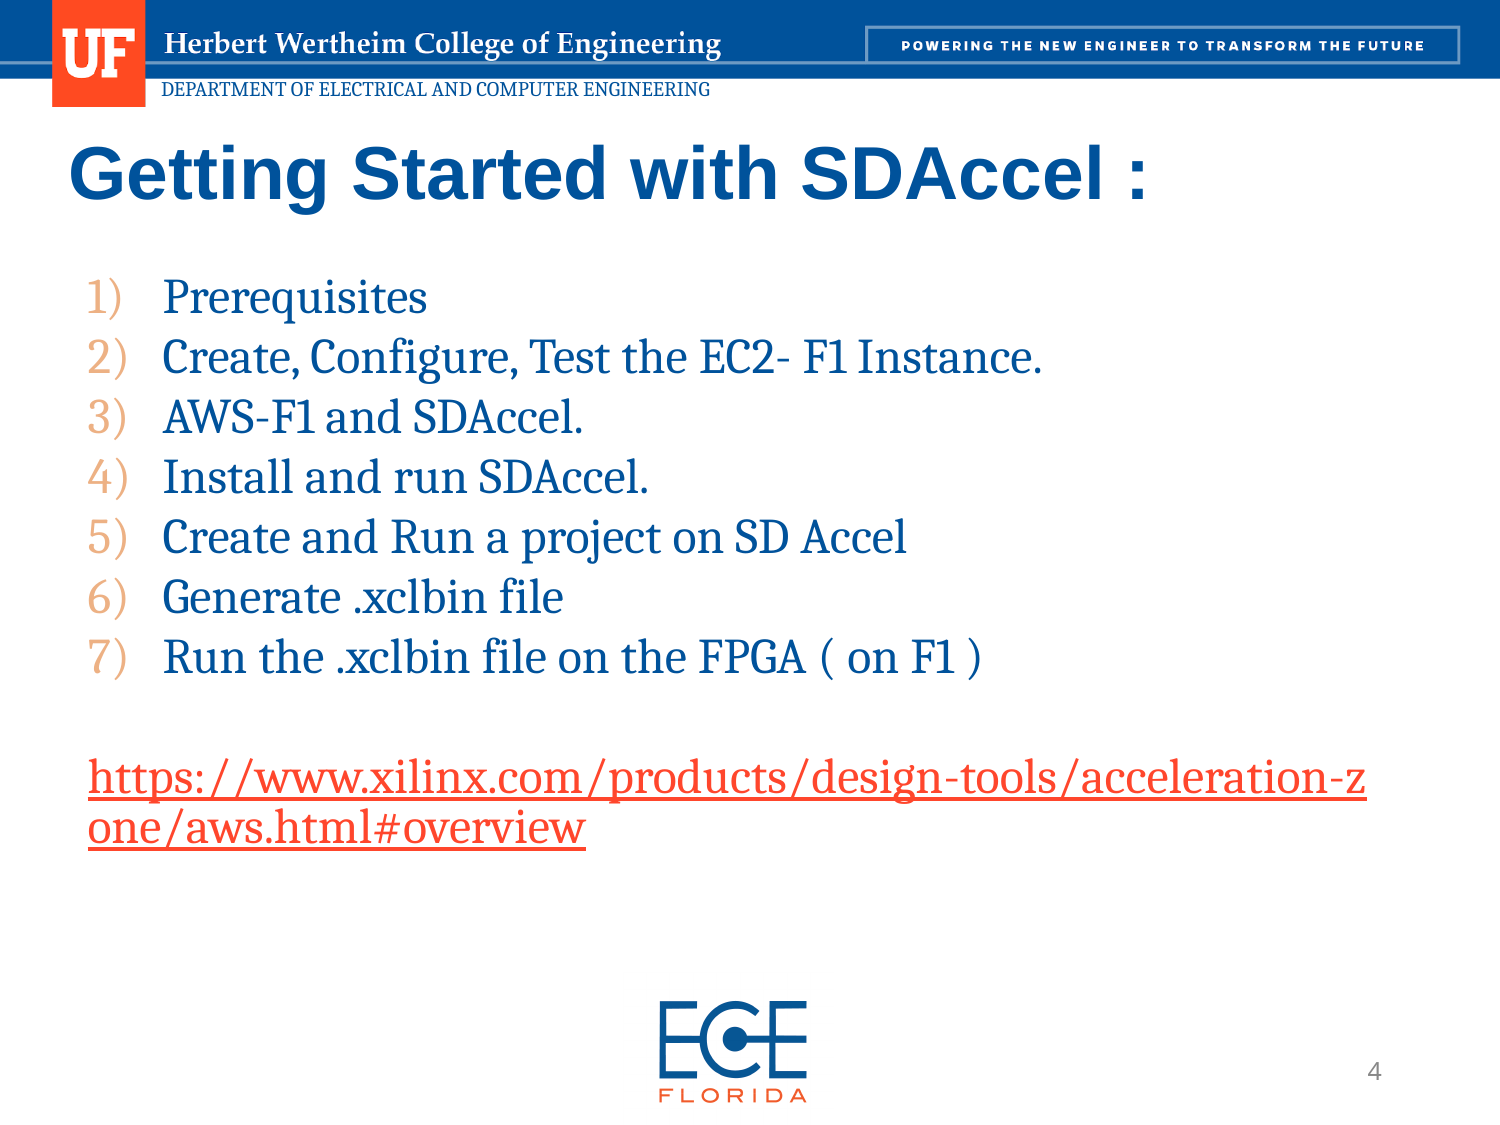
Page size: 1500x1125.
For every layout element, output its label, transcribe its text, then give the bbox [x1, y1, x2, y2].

picture [623, 972, 834, 1125]
slide_number 4 [1059, 1042, 1397, 1103]
picture [0, 0, 1500, 107]
title Getting Started with SDAccel : [53, 116, 1404, 256]
list Prerequisites Create, Configure, Test the EC2- F1 Instance. AWS-F1 and SDAccel. Install and run SDAccel. Create and Run a project on SD Accel Generate .xclbin file Run the .xclbin file on the FPGA ( on F1 ) https://www.xilinx.com/products/design-tools/acceleration-zone/aws.html#overview [53, 256, 1404, 869]
